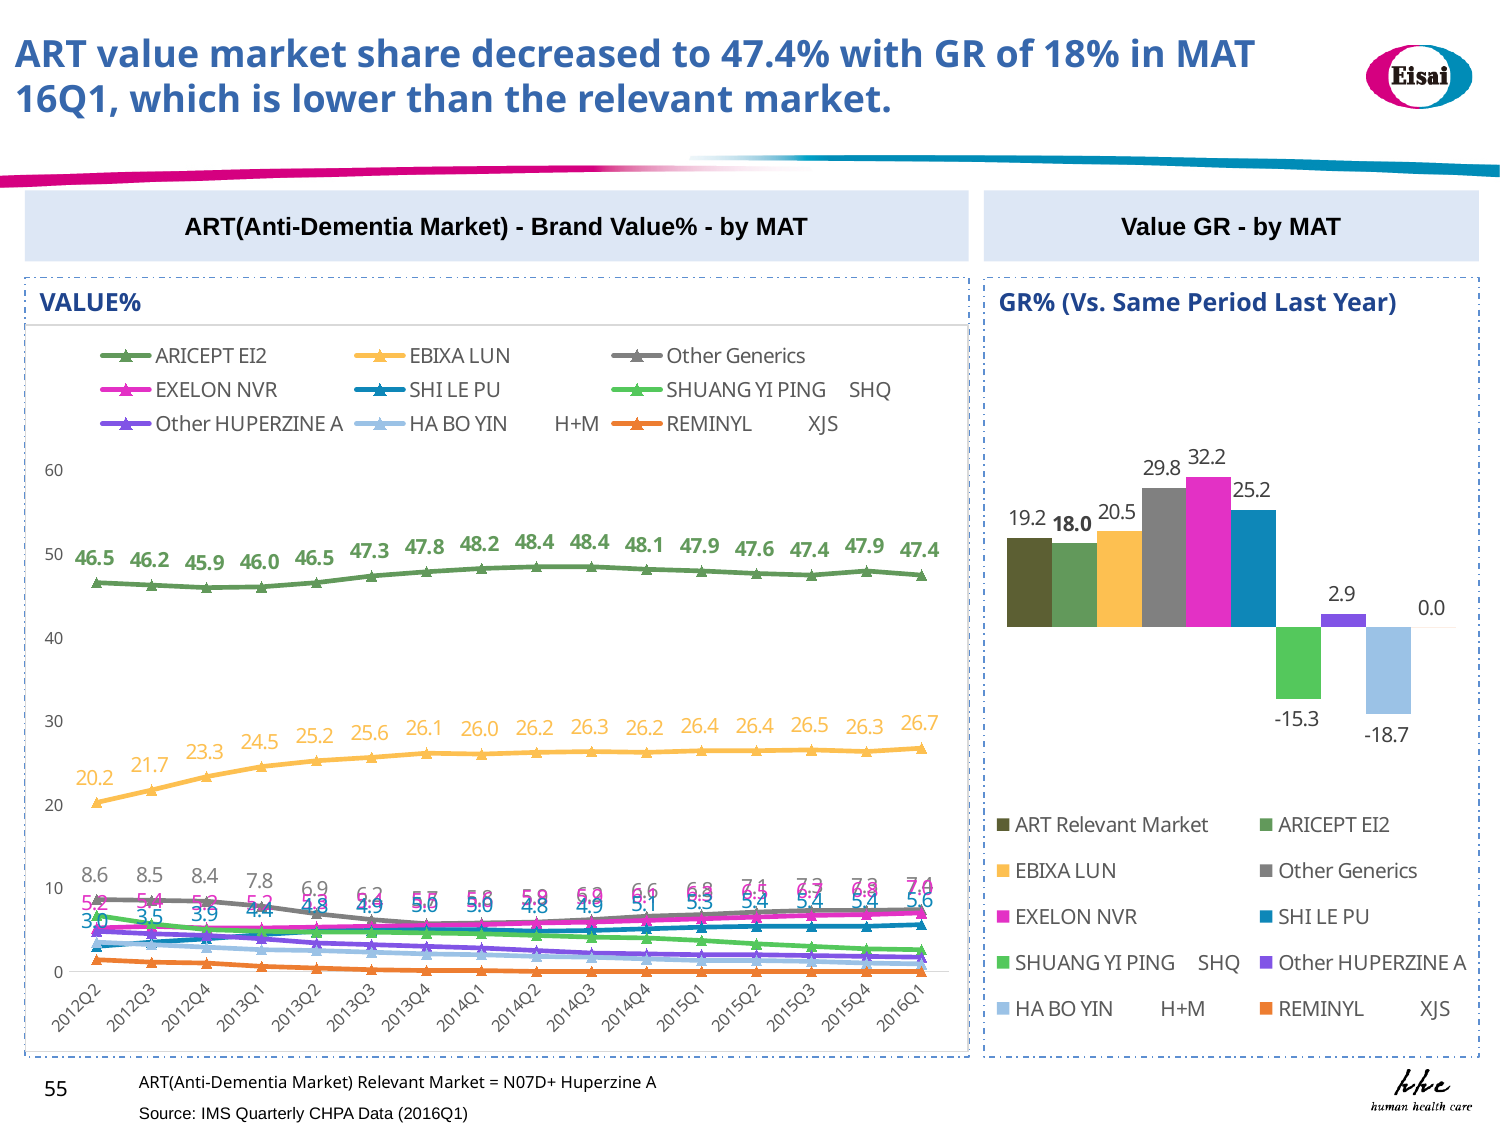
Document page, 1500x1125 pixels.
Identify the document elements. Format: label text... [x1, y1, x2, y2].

picture [1366, 45, 1450, 110]
slide_number 55 [29, 1069, 123, 1110]
picture [1424, 83, 1473, 110]
picture [1436, 45, 1473, 70]
picture [1372, 1069, 1473, 1111]
text_box [983, 277, 1479, 323]
chart [983, 323, 1480, 1053]
list ART value market share decreased to 47.4% with GR of 18% in MAT 16Q1, which is lower than the relevant market. [0, 0, 1337, 150]
list ART(Anti-Dementia Market) Relevant Market = N07D+ Huperzine A [123, 1068, 1372, 1095]
text_box ART(Anti-Dementia Market) - Brand Value% - by MAT [24, 190, 969, 262]
chart [24, 323, 970, 1053]
text_box Source: IMS Quarterly CHPA Data (2016Q1) [123, 1095, 1372, 1125]
picture [0, 152, 1500, 191]
text_box Value GR - by MAT [983, 190, 1479, 262]
text_box [24, 277, 969, 323]
